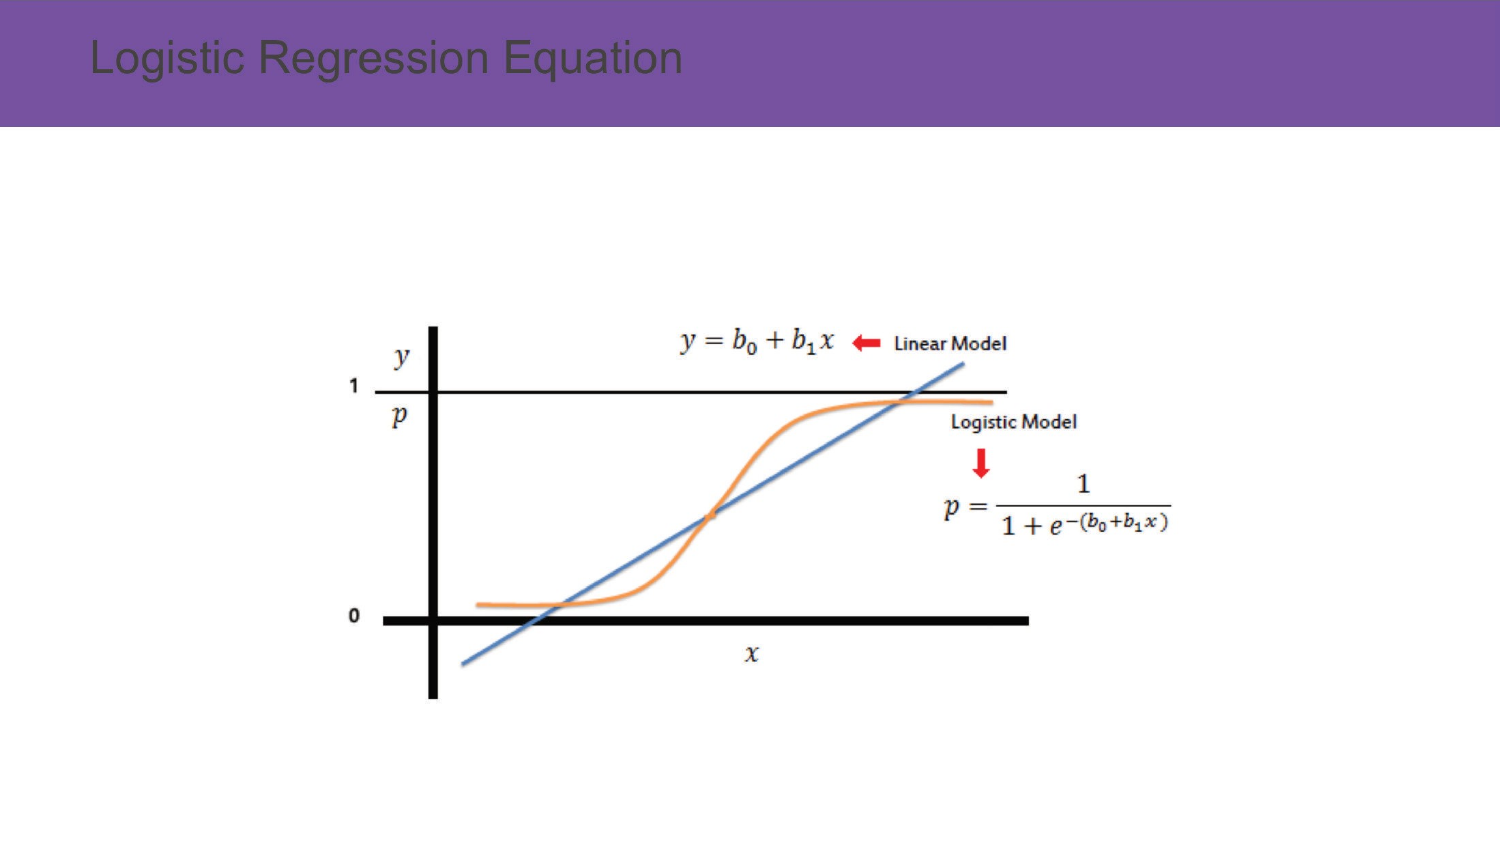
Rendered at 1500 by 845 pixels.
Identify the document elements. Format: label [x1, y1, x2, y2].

text_box [0, 0, 1500, 845]
